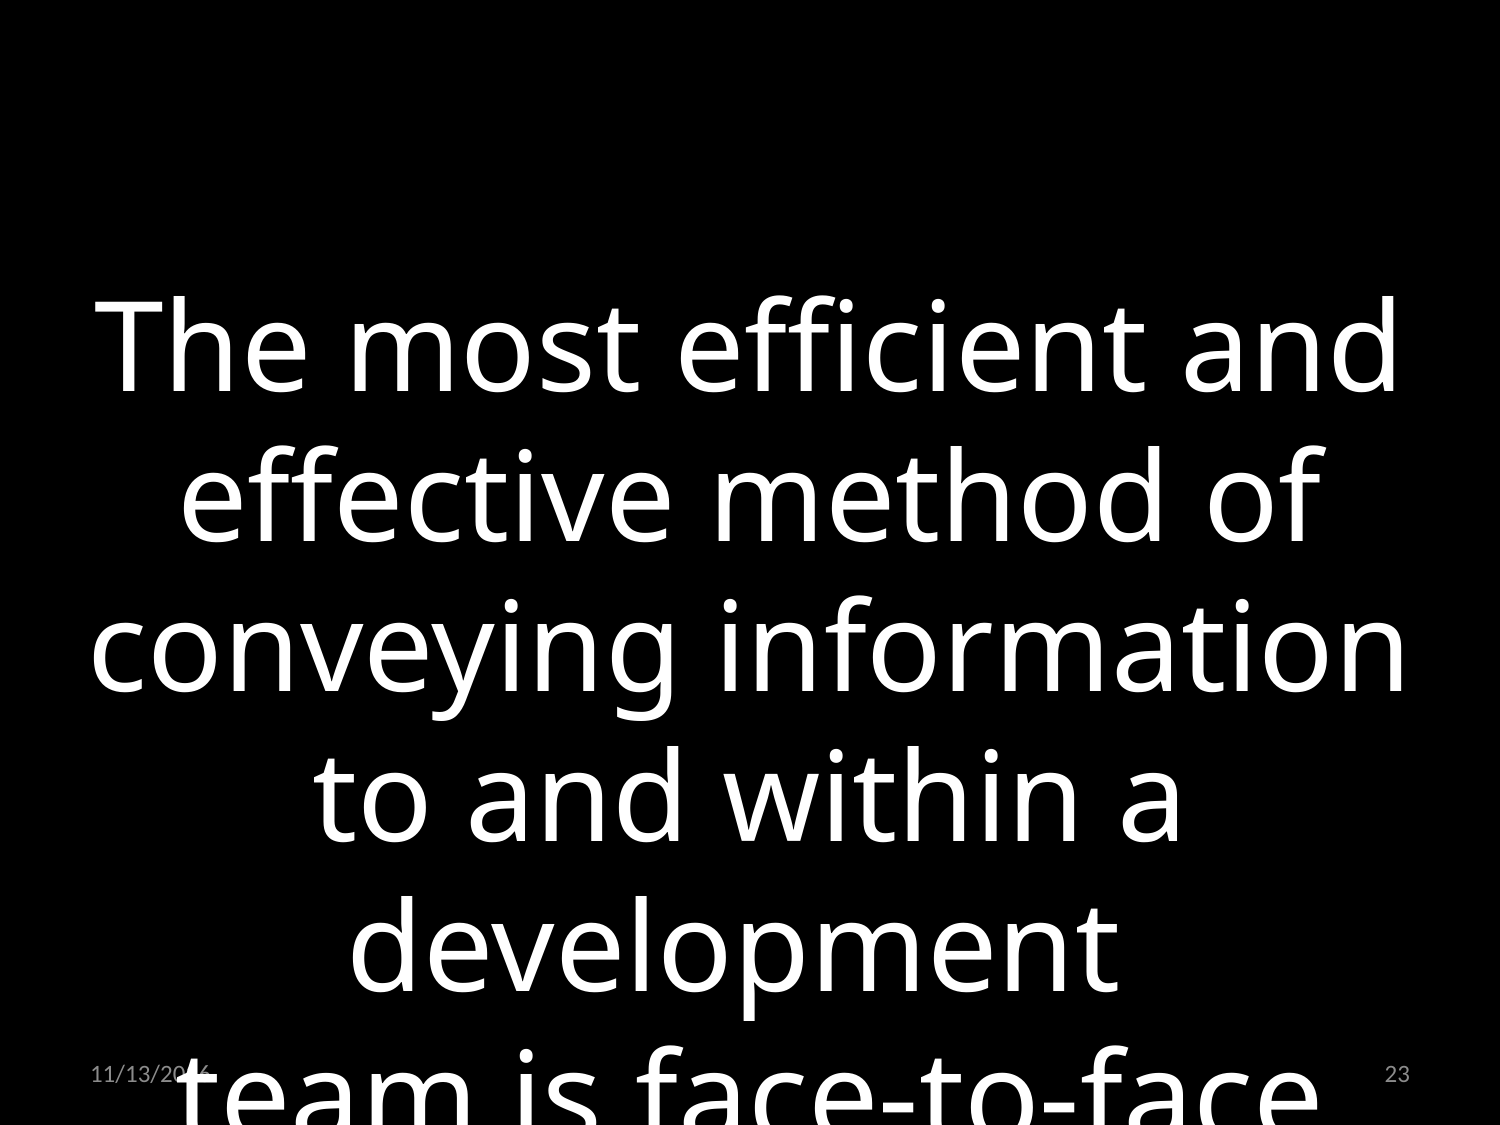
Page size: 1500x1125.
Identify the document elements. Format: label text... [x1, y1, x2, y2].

text_box The most efficient and effective method of conveying information to and within a development team is face-to-face conversation [0, 258, 1500, 361]
slide_number 23 [1074, 1042, 1425, 1103]
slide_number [75, 1042, 425, 1103]
